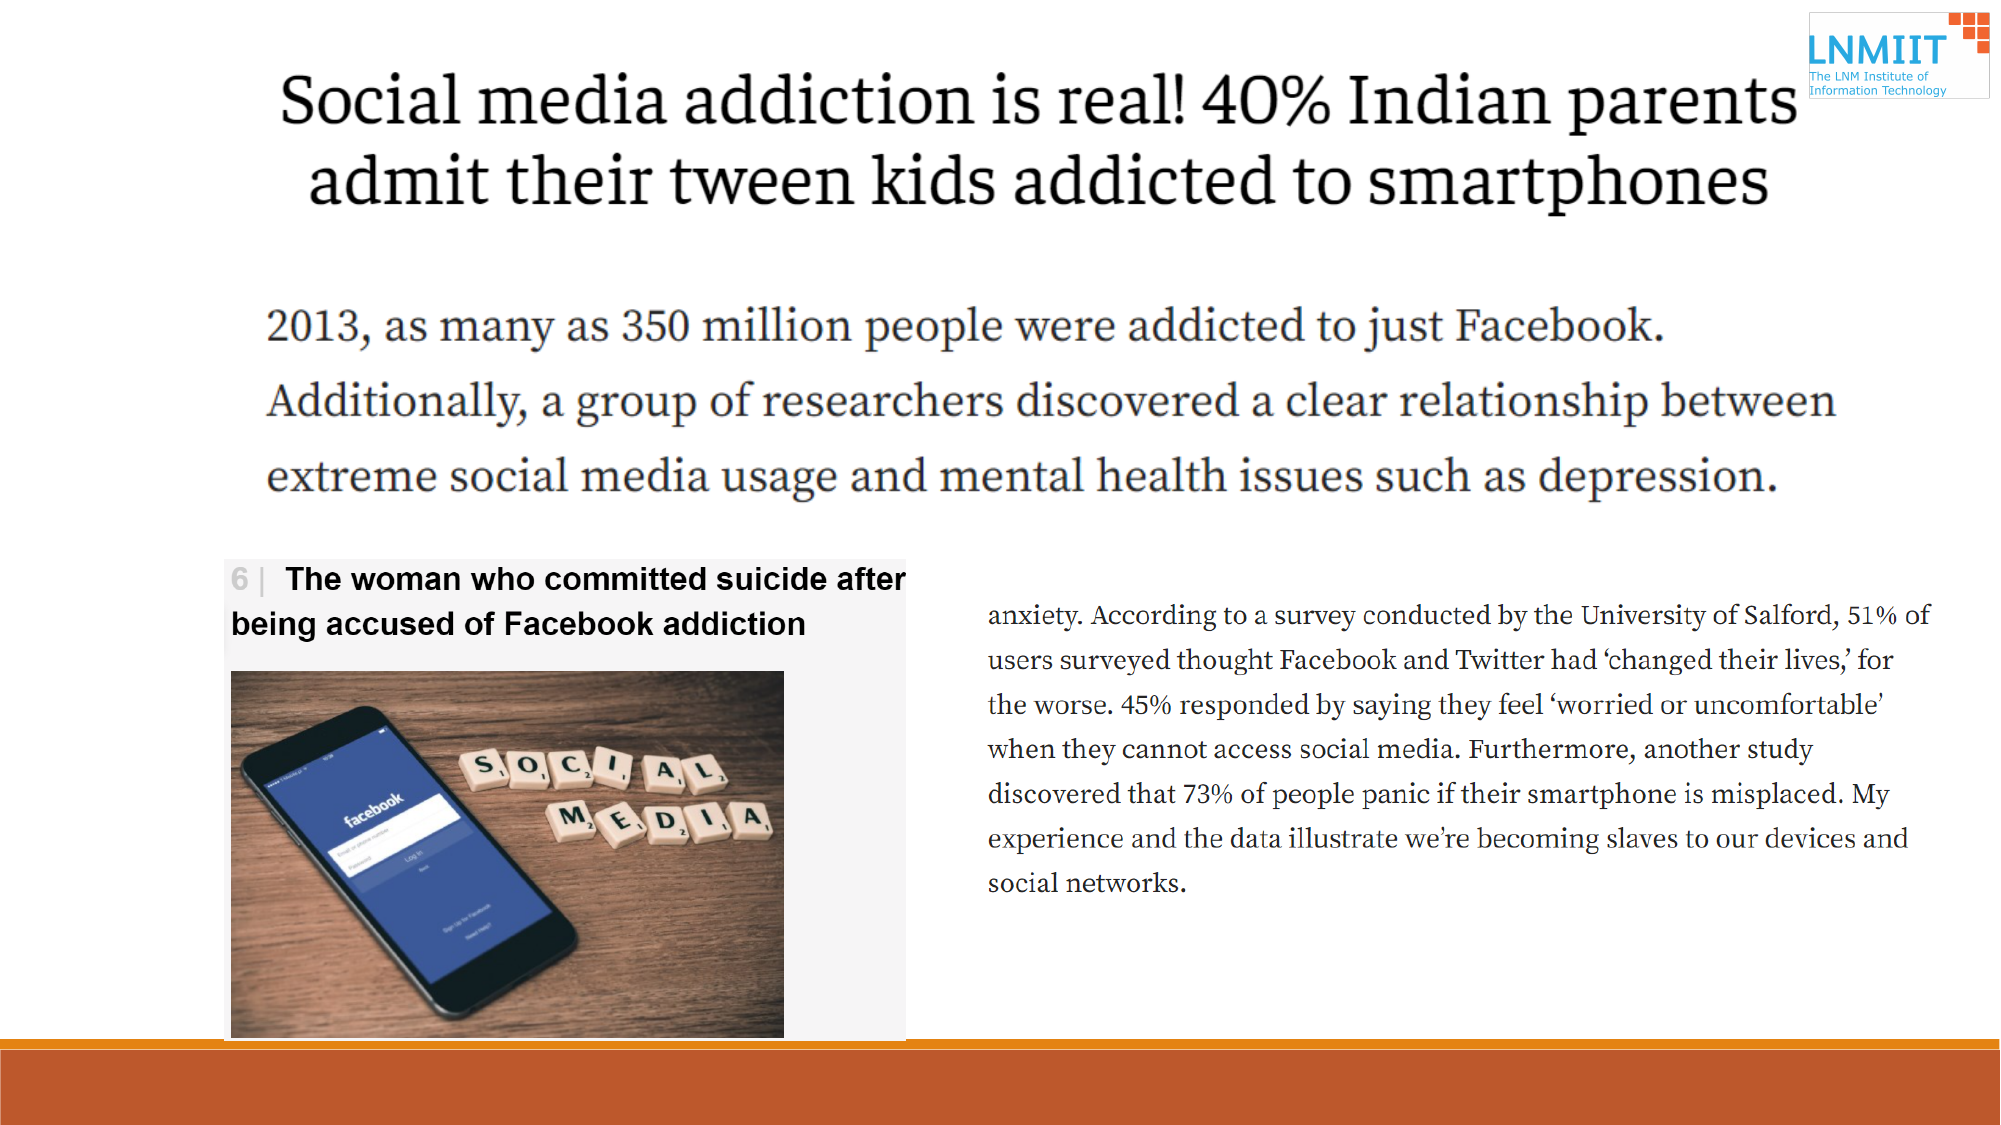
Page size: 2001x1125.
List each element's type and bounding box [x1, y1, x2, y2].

picture [255, 293, 1843, 508]
picture [980, 595, 1933, 902]
picture [223, 559, 906, 1041]
picture [223, 8, 2000, 243]
